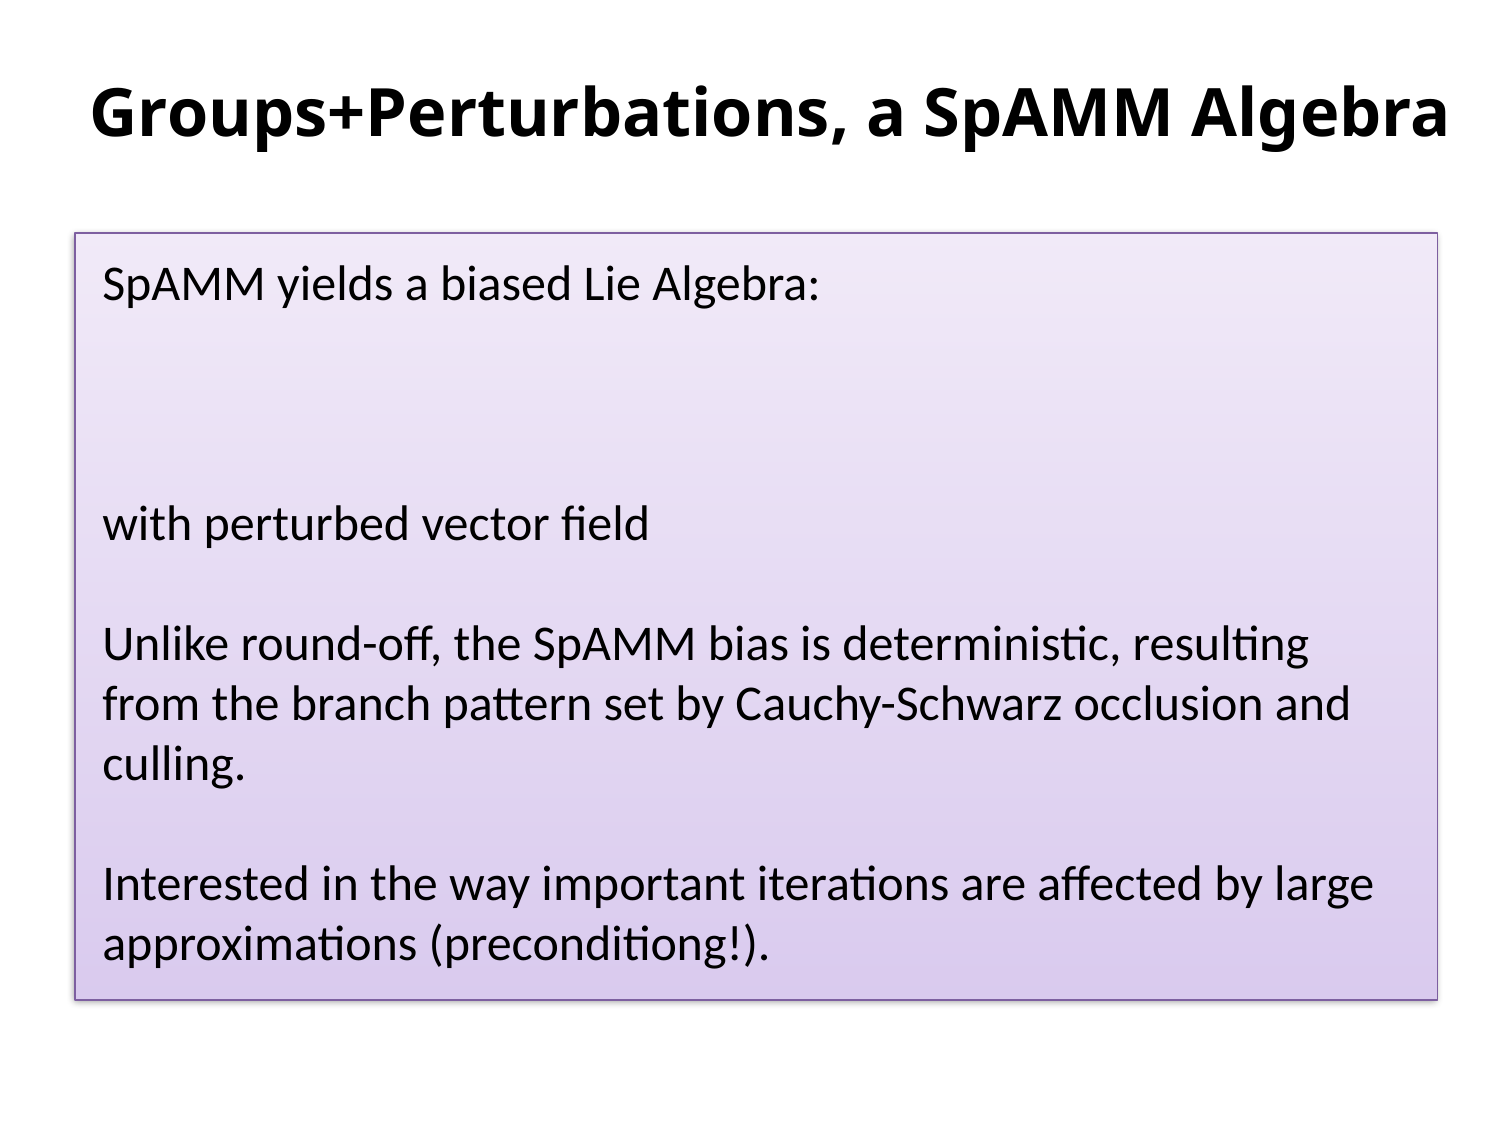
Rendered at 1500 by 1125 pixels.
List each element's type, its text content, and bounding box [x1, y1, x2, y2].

text_box [74, 238, 1438, 1001]
text_box Groups+Perturbations, a SpAMM Algebra [74, 62, 1500, 238]
